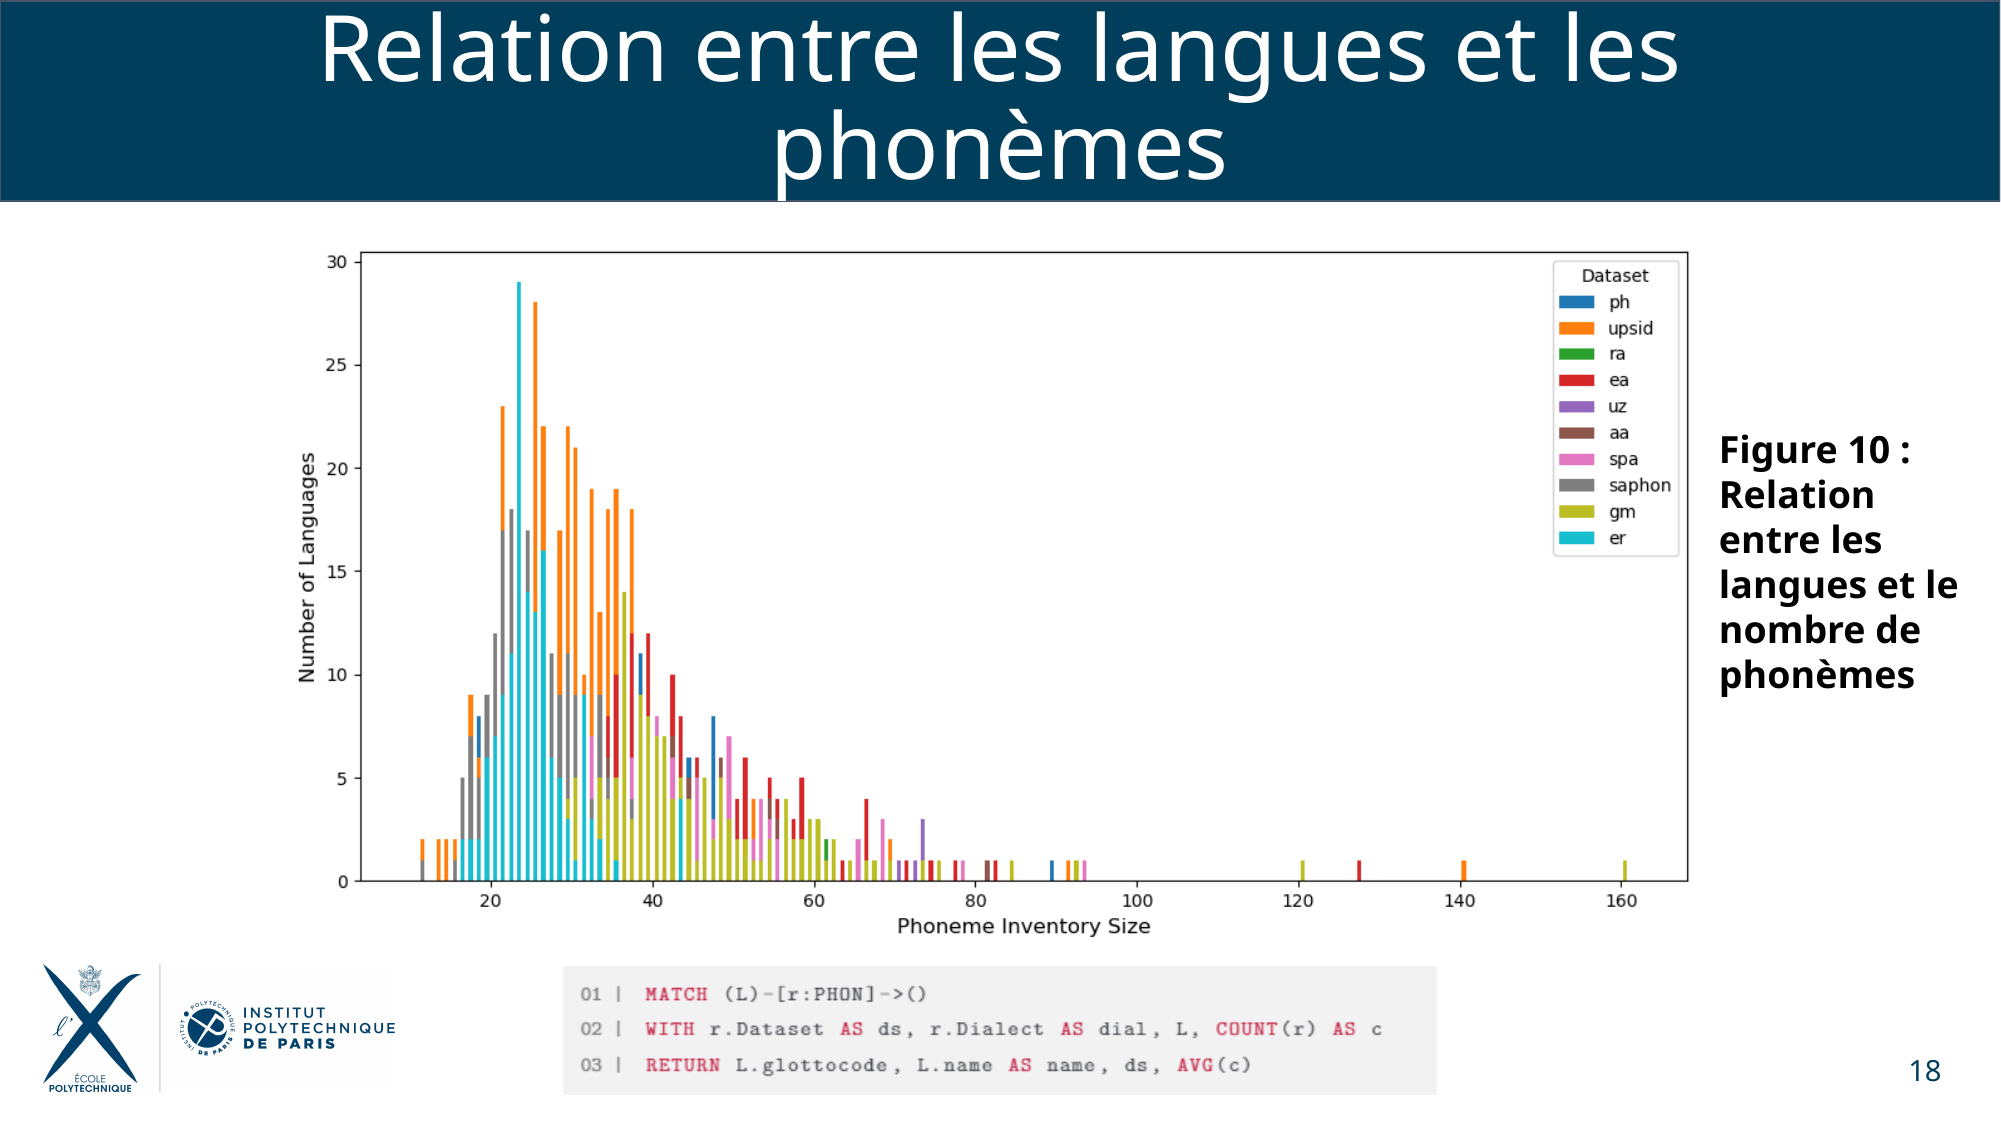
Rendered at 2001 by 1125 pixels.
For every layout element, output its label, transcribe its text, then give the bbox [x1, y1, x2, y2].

slide_number 18 [1506, 1042, 1957, 1103]
title Relation entre les langues et les phonèmes [137, 0, 1863, 210]
picture [43, 212, 1737, 1095]
text_box Figure 10 : Relation entre les langues et le nombre de phonèmes [1737, 418, 1982, 704]
